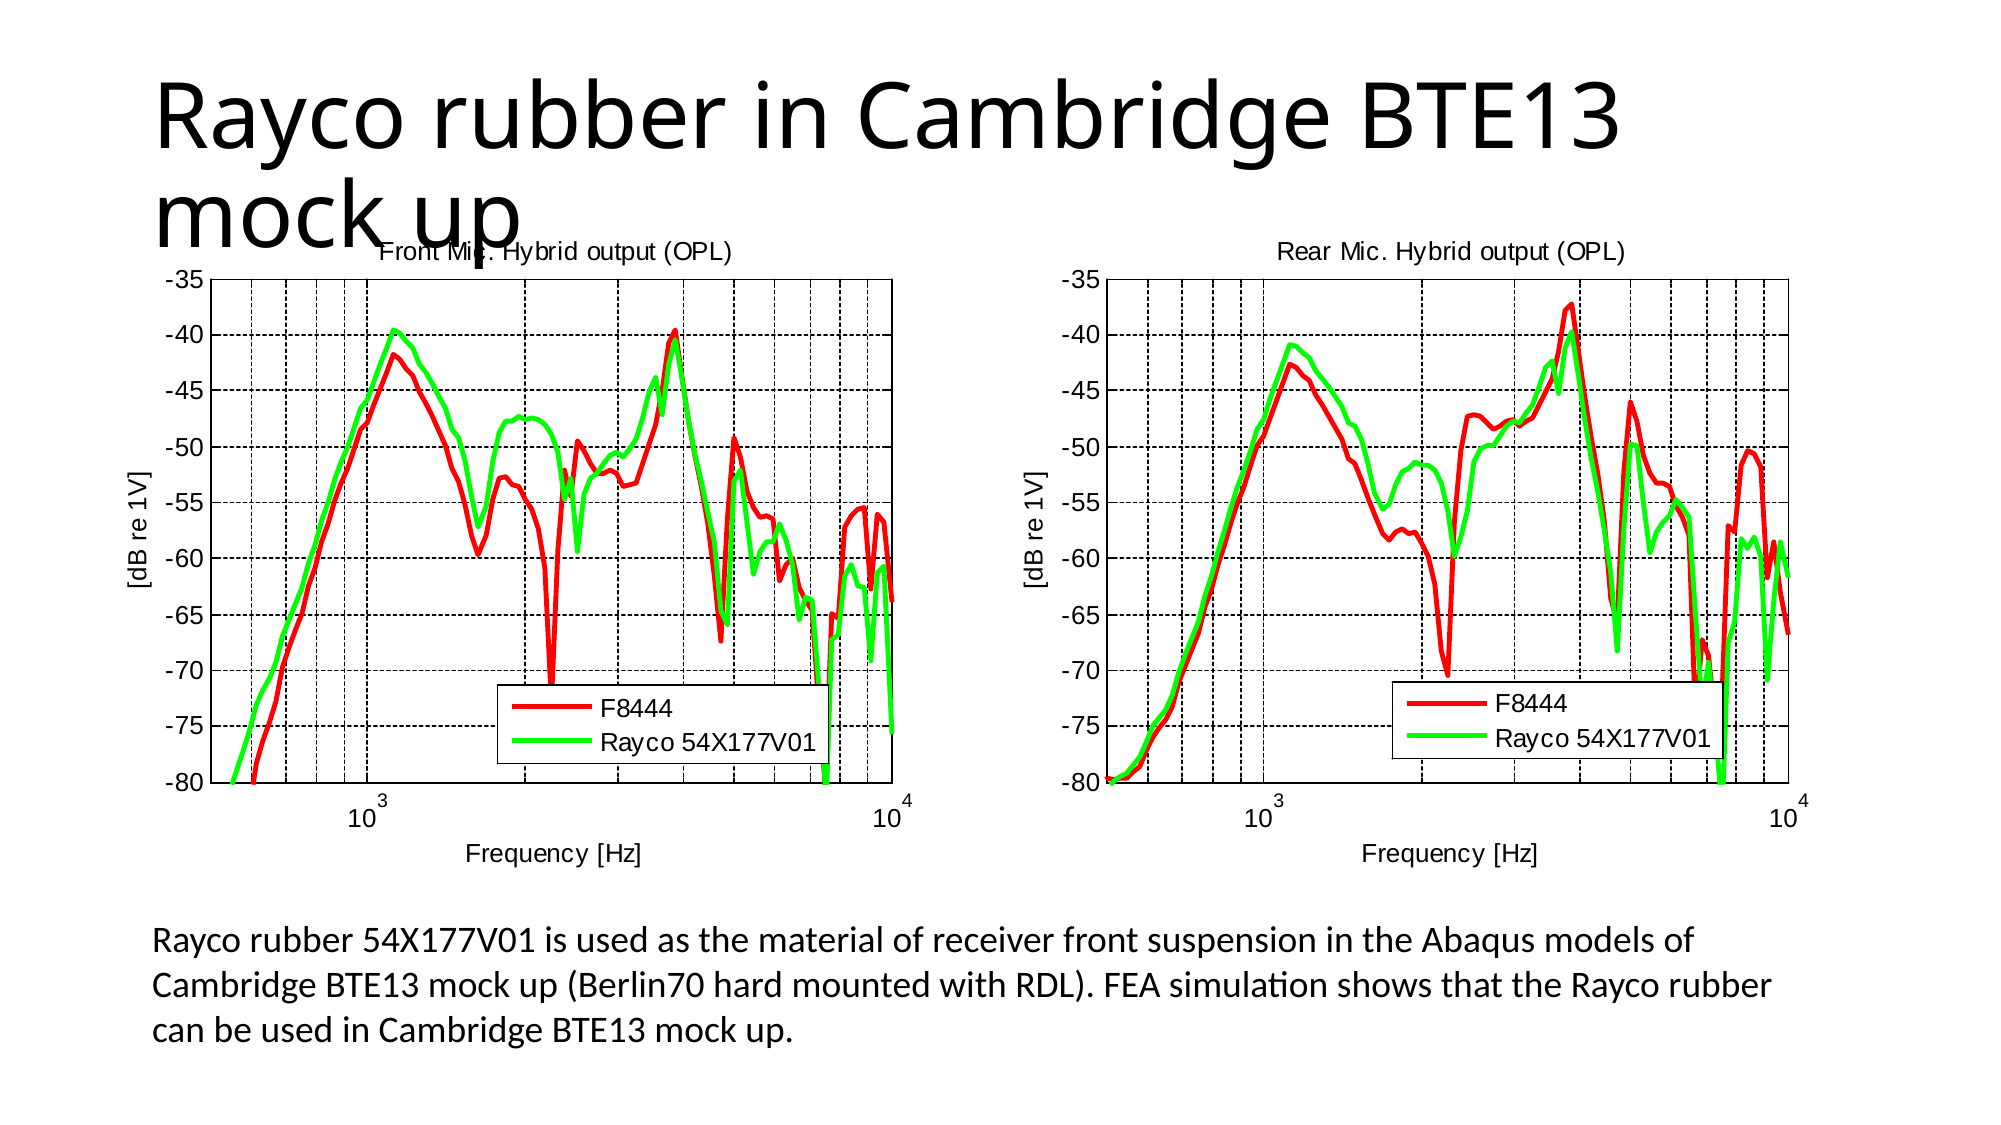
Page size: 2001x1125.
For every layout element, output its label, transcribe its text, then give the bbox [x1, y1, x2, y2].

title Rayco rubber in Cambridge BTE13 mock up [137, 59, 1863, 168]
text_box Rayco rubber 54X177V01 is used as the material of receiver front suspension in the Abaqus models of Cambridge BTE13 mock up (Berlin70 hard mounted with RDL). FEA simulation shows that the Rayco rubber can be used in Cambridge BTE13 mock up. [137, 950, 1841, 1058]
picture [0, 168, 1984, 950]
